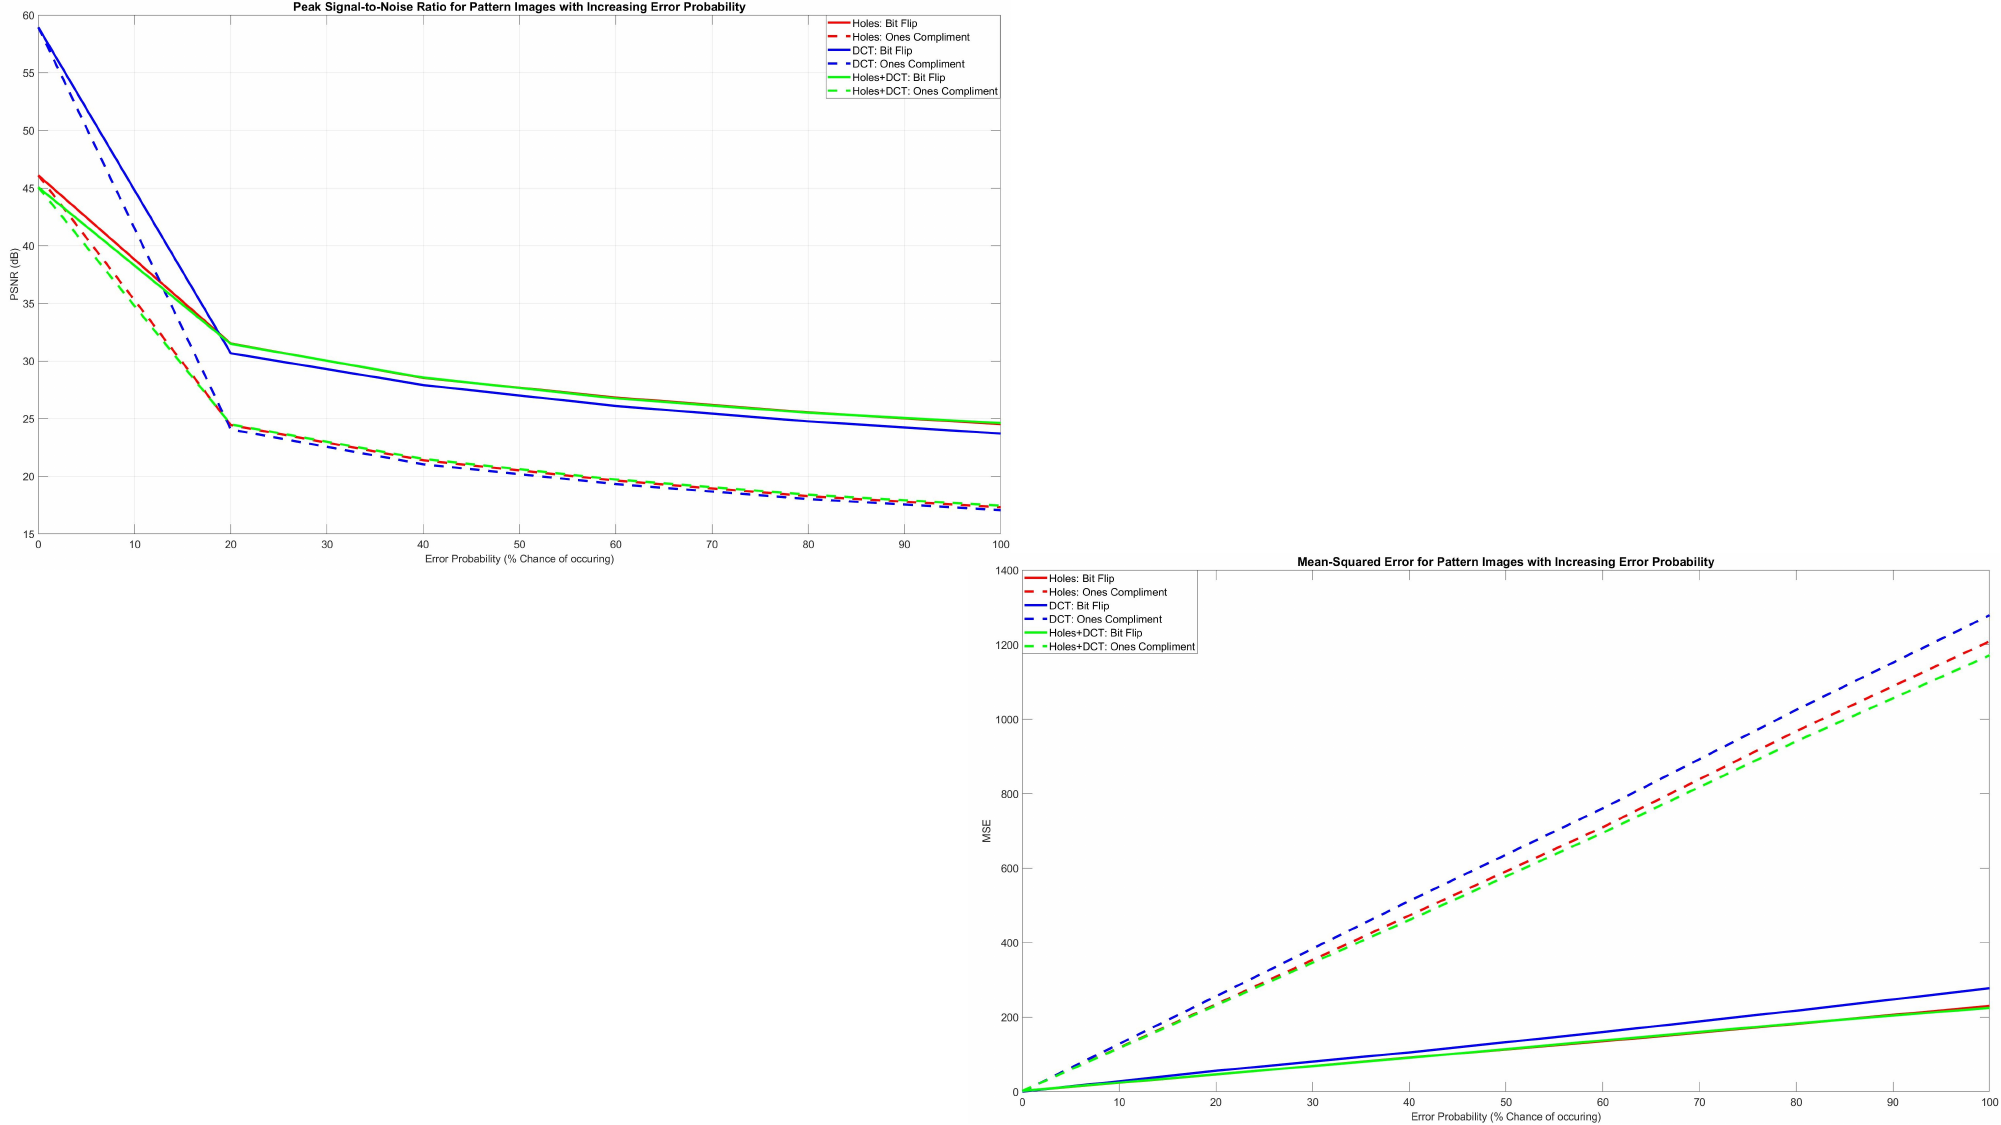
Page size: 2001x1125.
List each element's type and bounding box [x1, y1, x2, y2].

picture [968, 553, 2000, 1124]
list [0, 0, 1011, 570]
